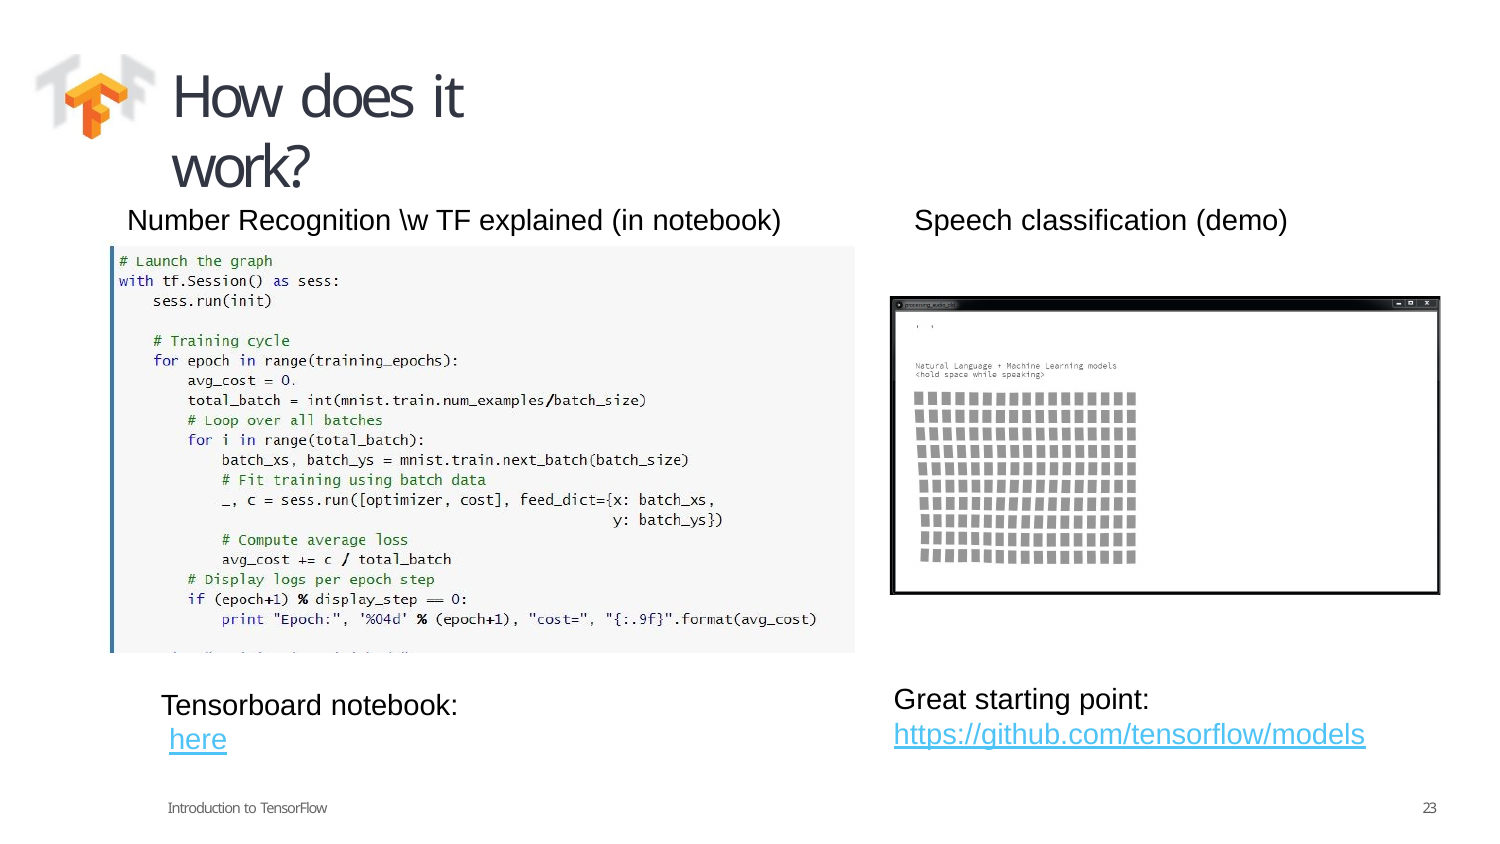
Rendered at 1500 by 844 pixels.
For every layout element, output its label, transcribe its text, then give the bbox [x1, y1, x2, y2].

text_box Number Recognition \w TF explained (in notebook) [124, 199, 787, 237]
text_box Speech classification (demo) [912, 199, 1289, 237]
slide_number 23 [1418, 796, 1442, 844]
title How does it work? [169, 57, 620, 199]
text_box Great starting point: https://github.com/tensorflow/models [891, 677, 1370, 750]
text_box Tensorboard notebook: here [158, 683, 464, 756]
text_box [101, 240, 855, 653]
text_box Introduction to TensorFlow [165, 796, 337, 816]
text_box [889, 296, 1441, 595]
picture [0, 47, 1500, 781]
